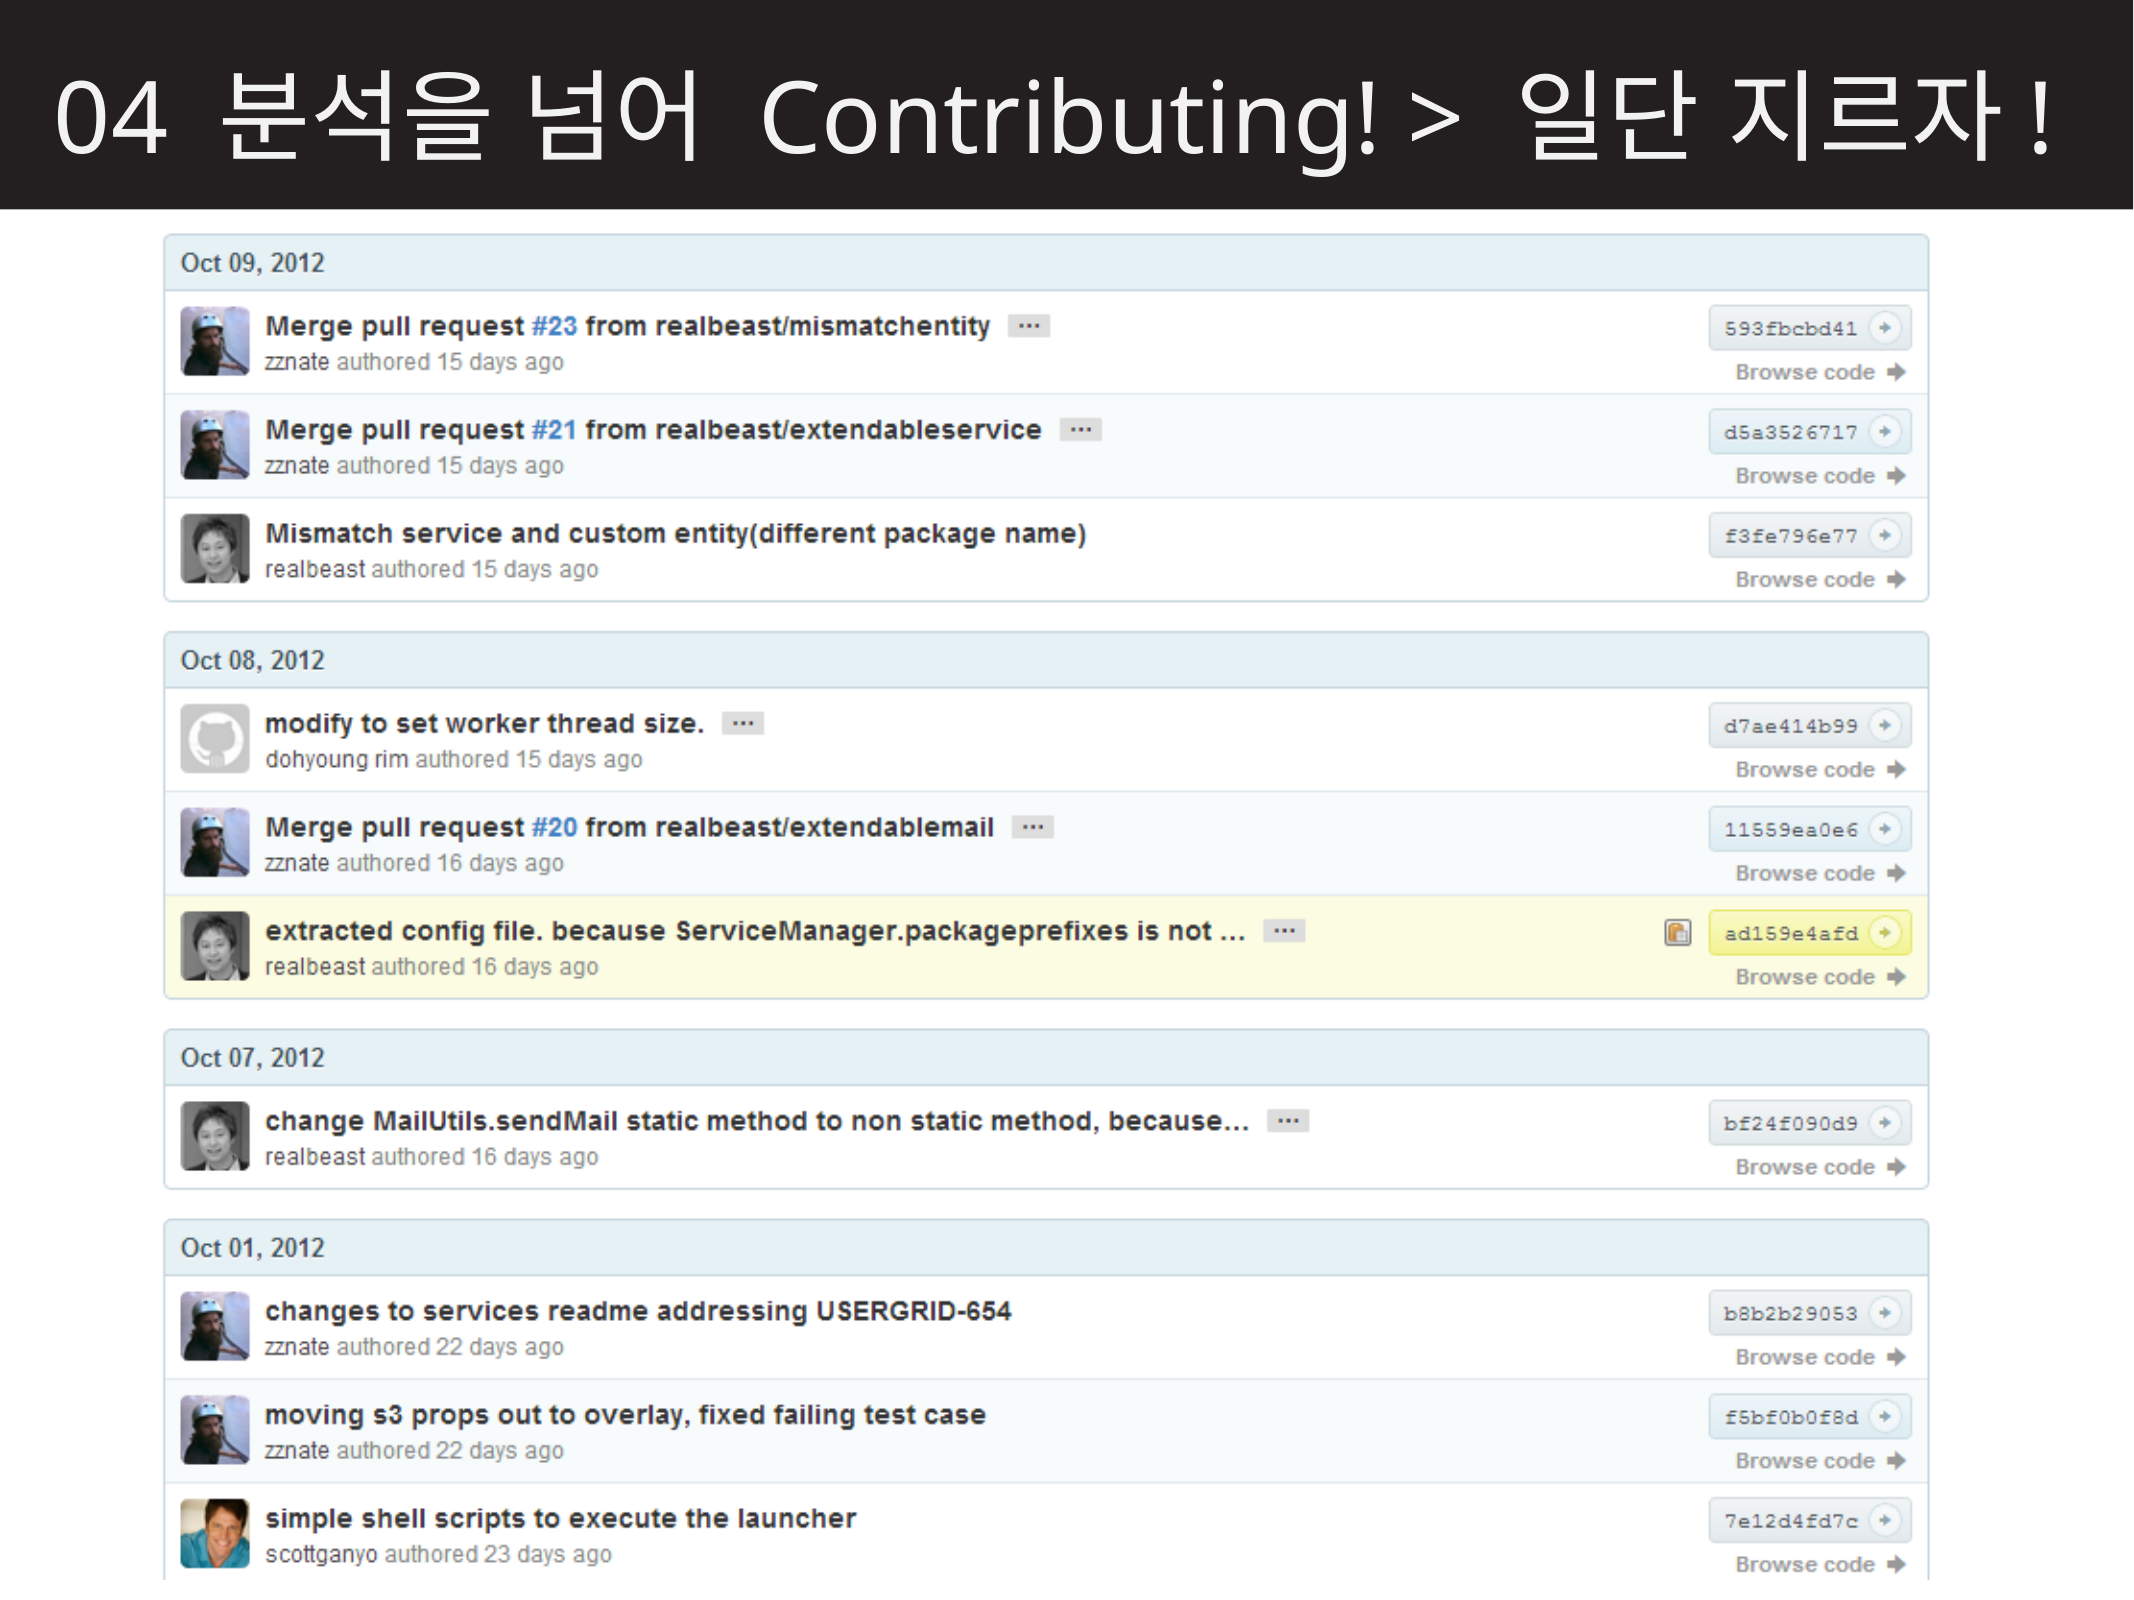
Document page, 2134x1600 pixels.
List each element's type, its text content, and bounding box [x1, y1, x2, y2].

text_box 04 분석을 넘어 Contributing! > 일단 지르자! [39, 22, 2070, 182]
picture [133, 211, 1953, 1580]
